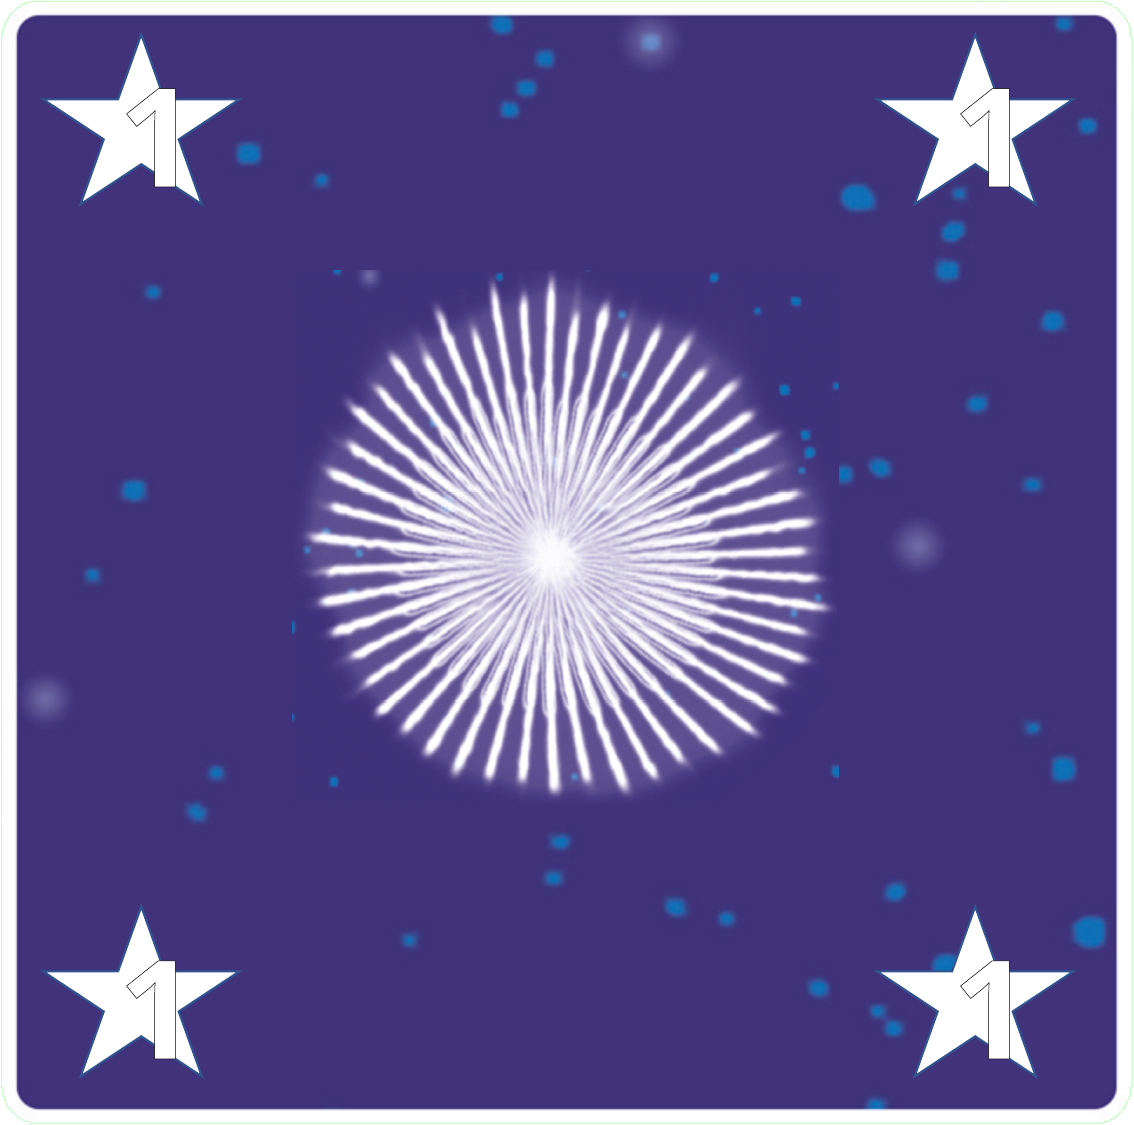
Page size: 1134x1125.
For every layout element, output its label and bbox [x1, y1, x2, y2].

text_box [0, 0, 1134, 1125]
